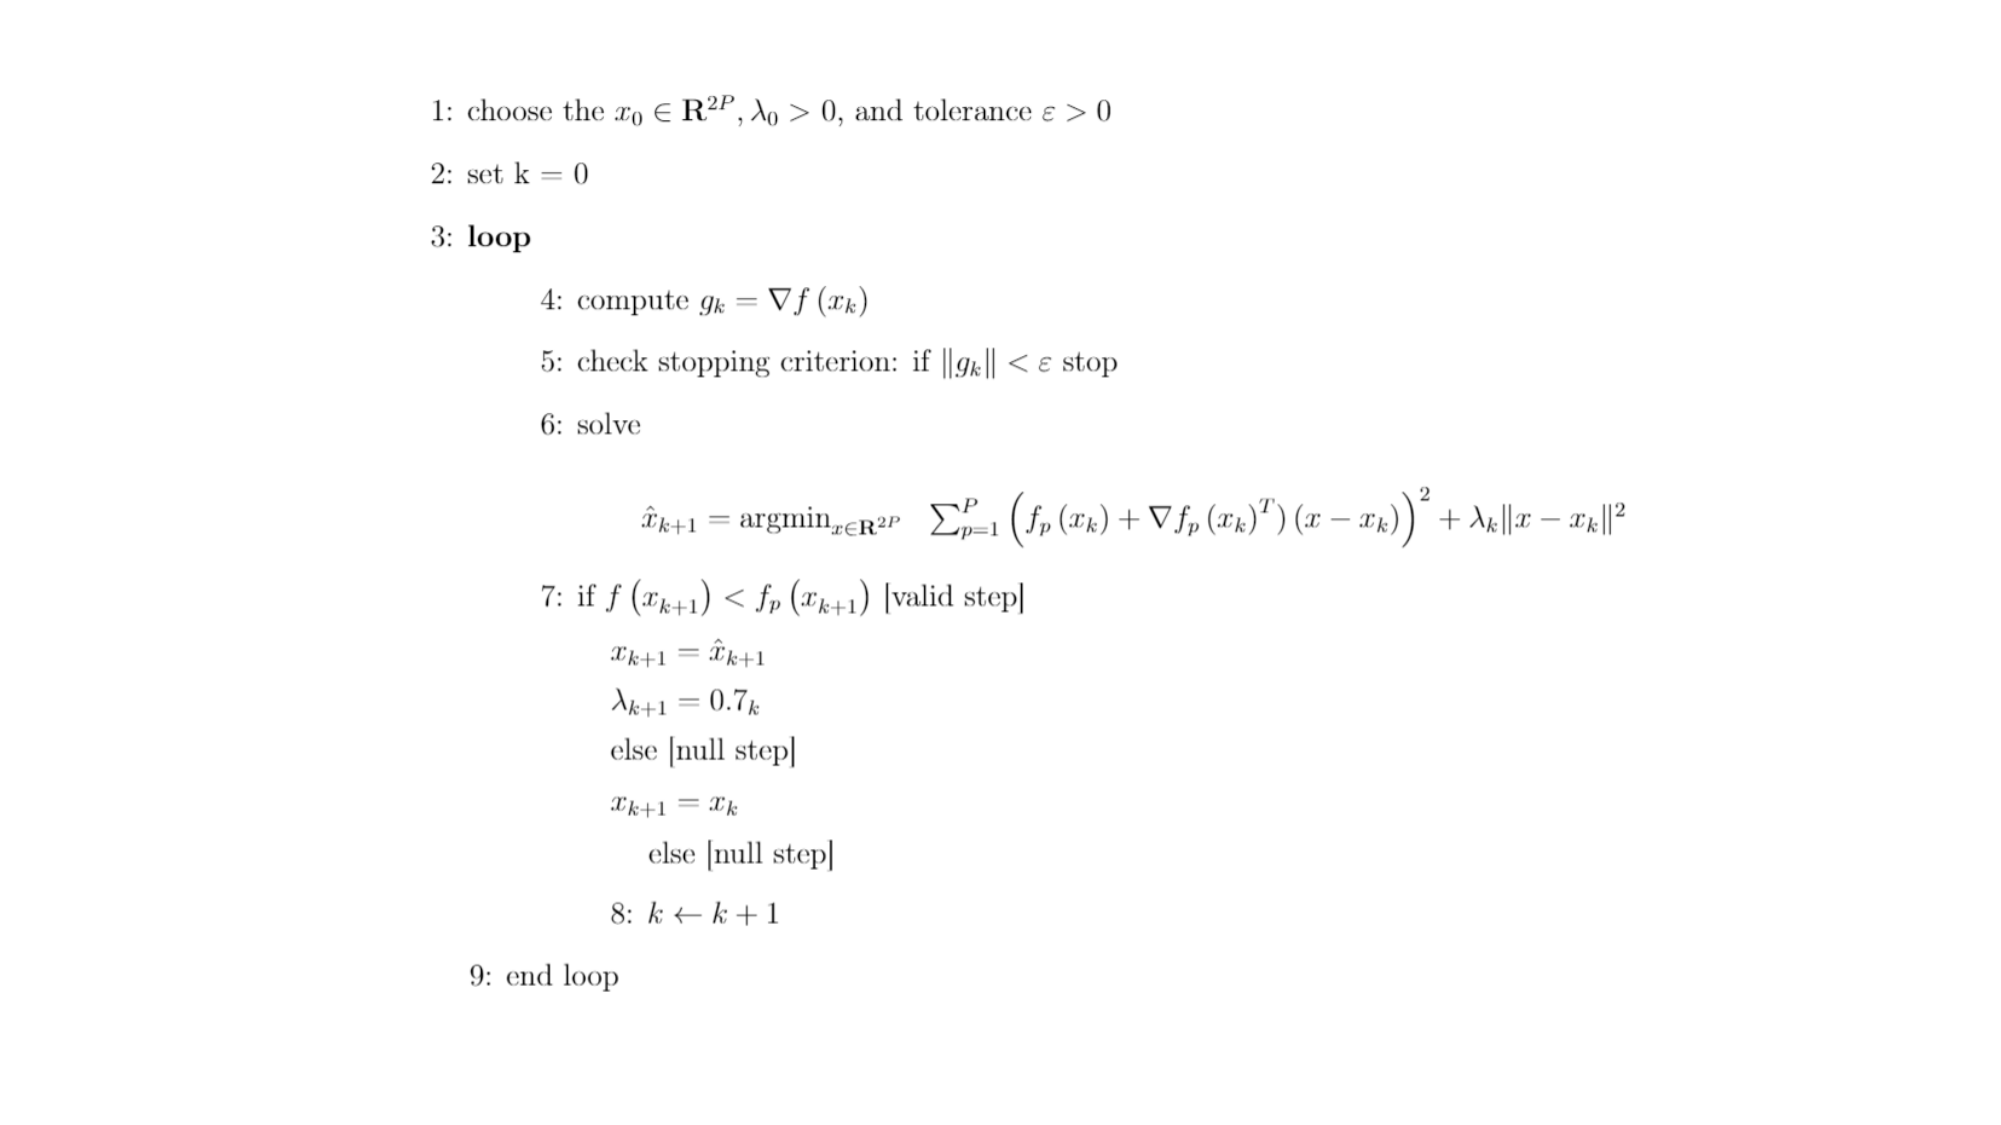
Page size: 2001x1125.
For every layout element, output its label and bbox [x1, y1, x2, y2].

text_box [391, 84, 1749, 1000]
